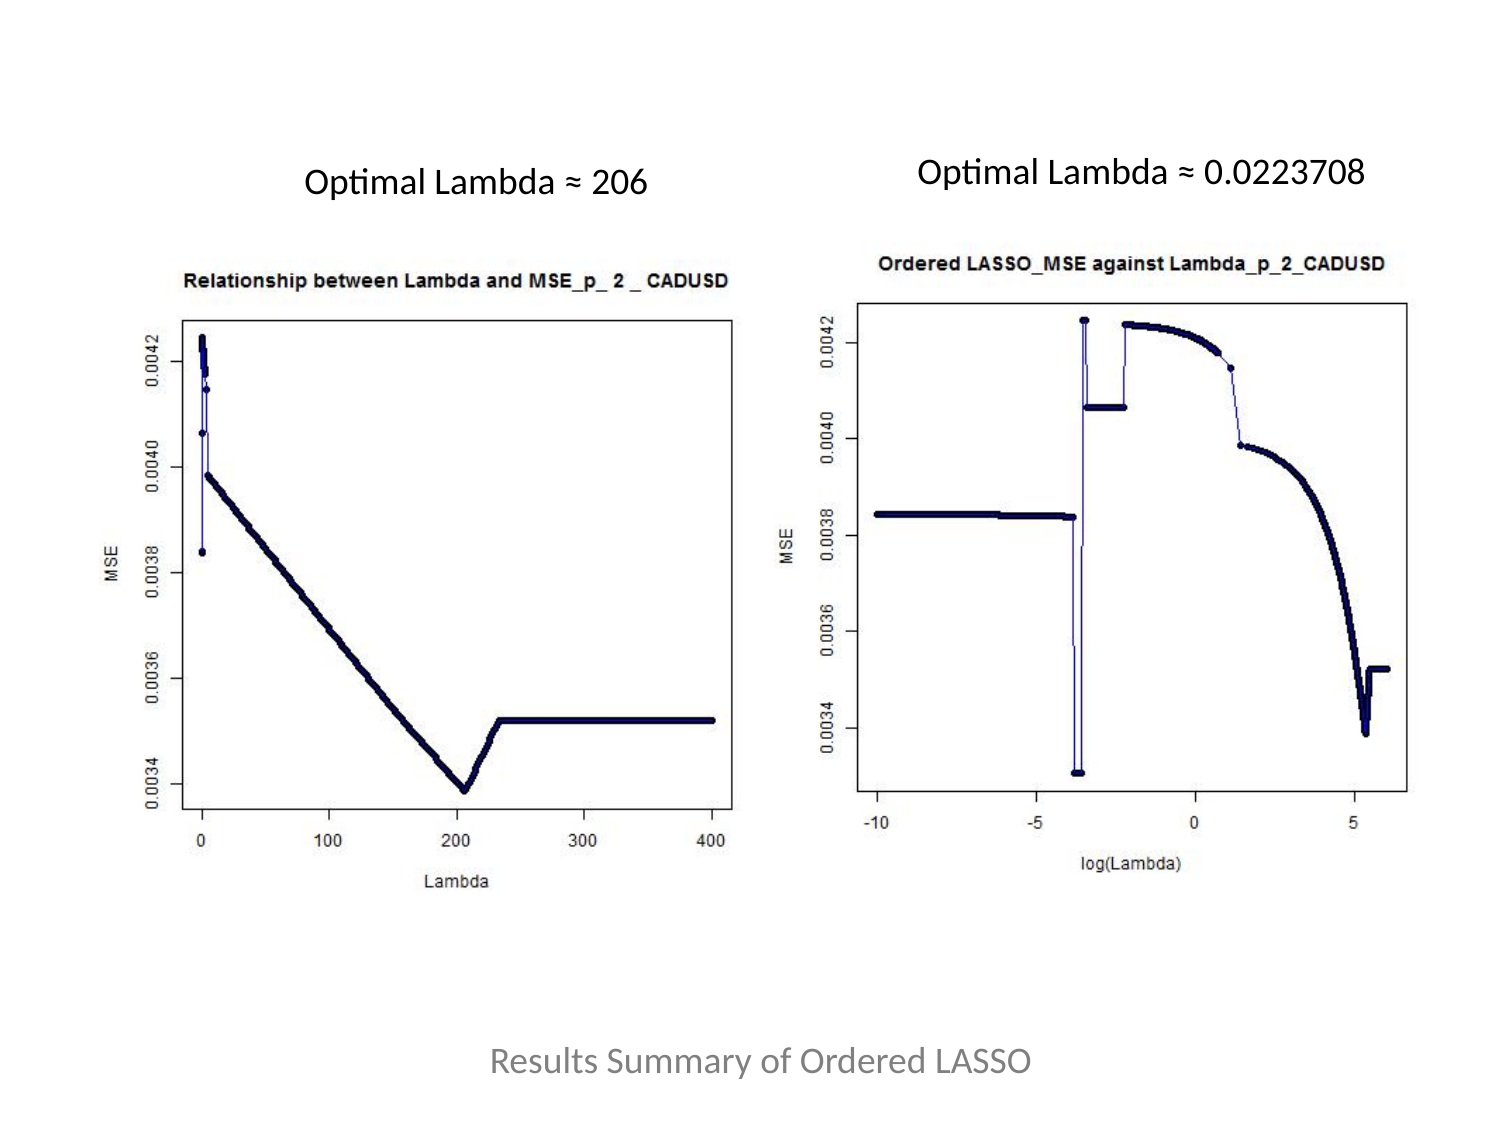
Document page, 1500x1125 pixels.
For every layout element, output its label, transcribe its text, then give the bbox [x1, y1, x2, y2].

text_box Optimal Lambda ≈ 0.0223708 [902, 139, 1382, 200]
text_box Results Summary of Ordered LASSO [474, 1028, 1050, 1089]
text_box Optimal Lambda ≈ 206 [289, 149, 664, 210]
picture [99, 219, 1451, 913]
